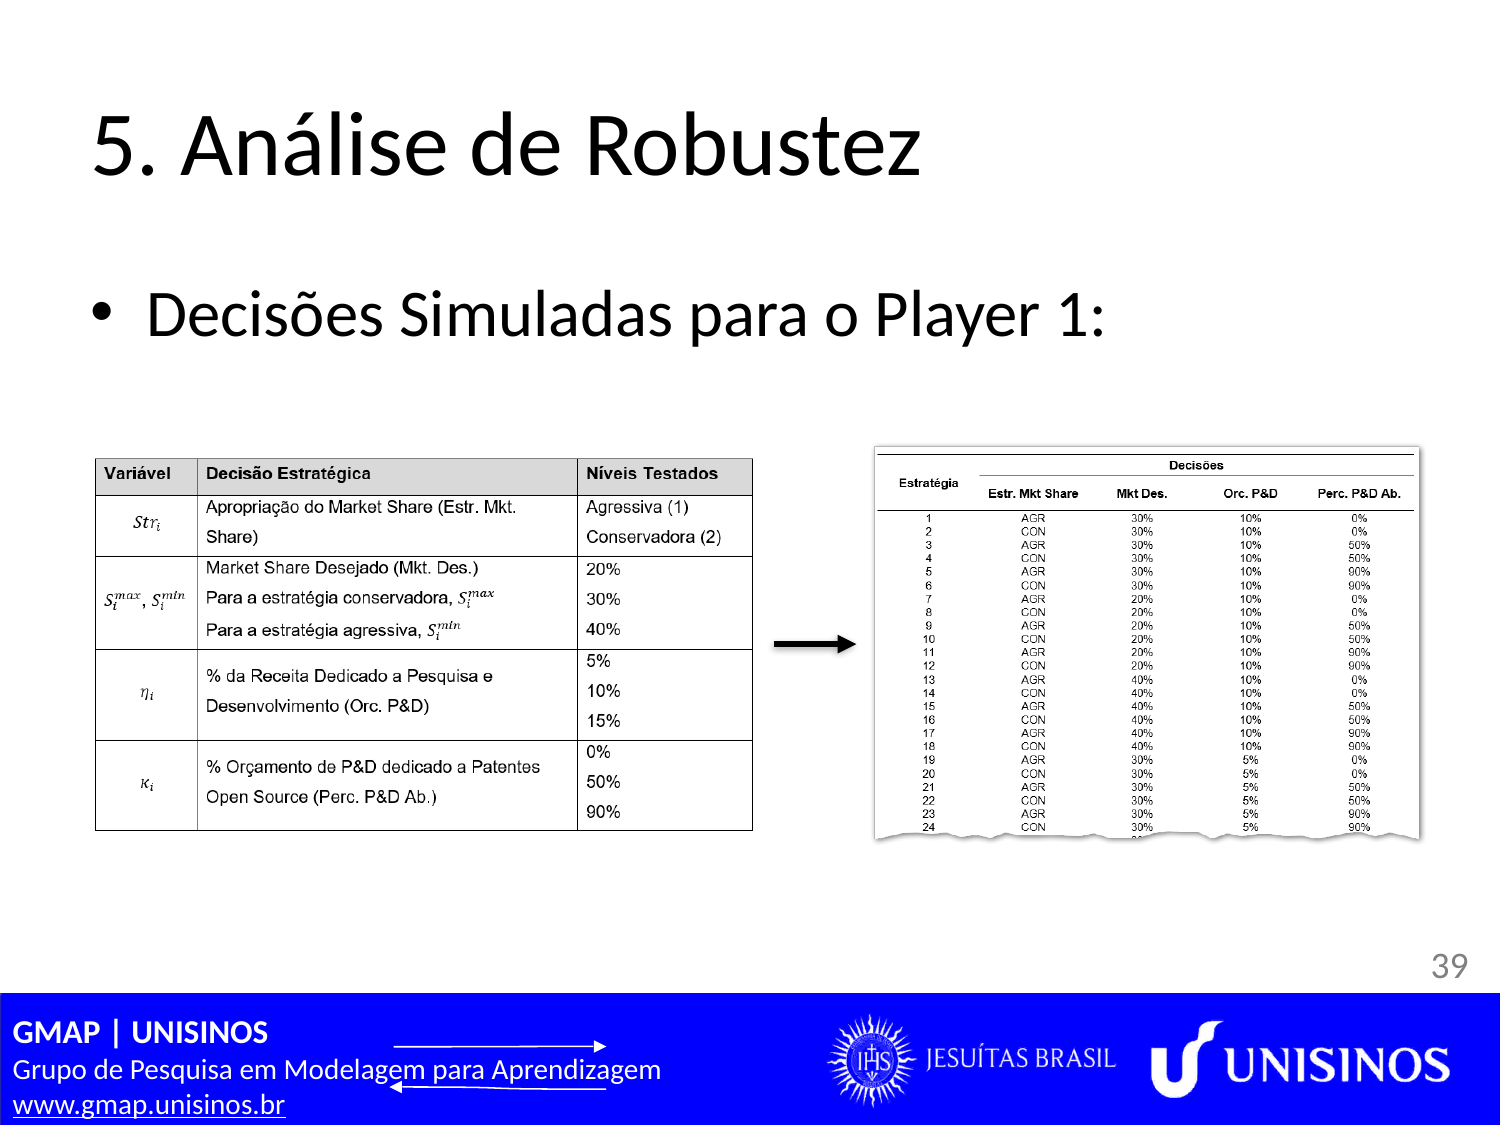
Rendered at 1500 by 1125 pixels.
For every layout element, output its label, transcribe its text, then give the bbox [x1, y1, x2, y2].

picture [91, 453, 755, 835]
picture [0, 993, 1500, 1125]
list Decisões Simuladas para o Player 1: [75, 262, 1425, 362]
picture [868, 441, 1427, 847]
title 5. Análise de Robustez [75, 45, 1425, 233]
